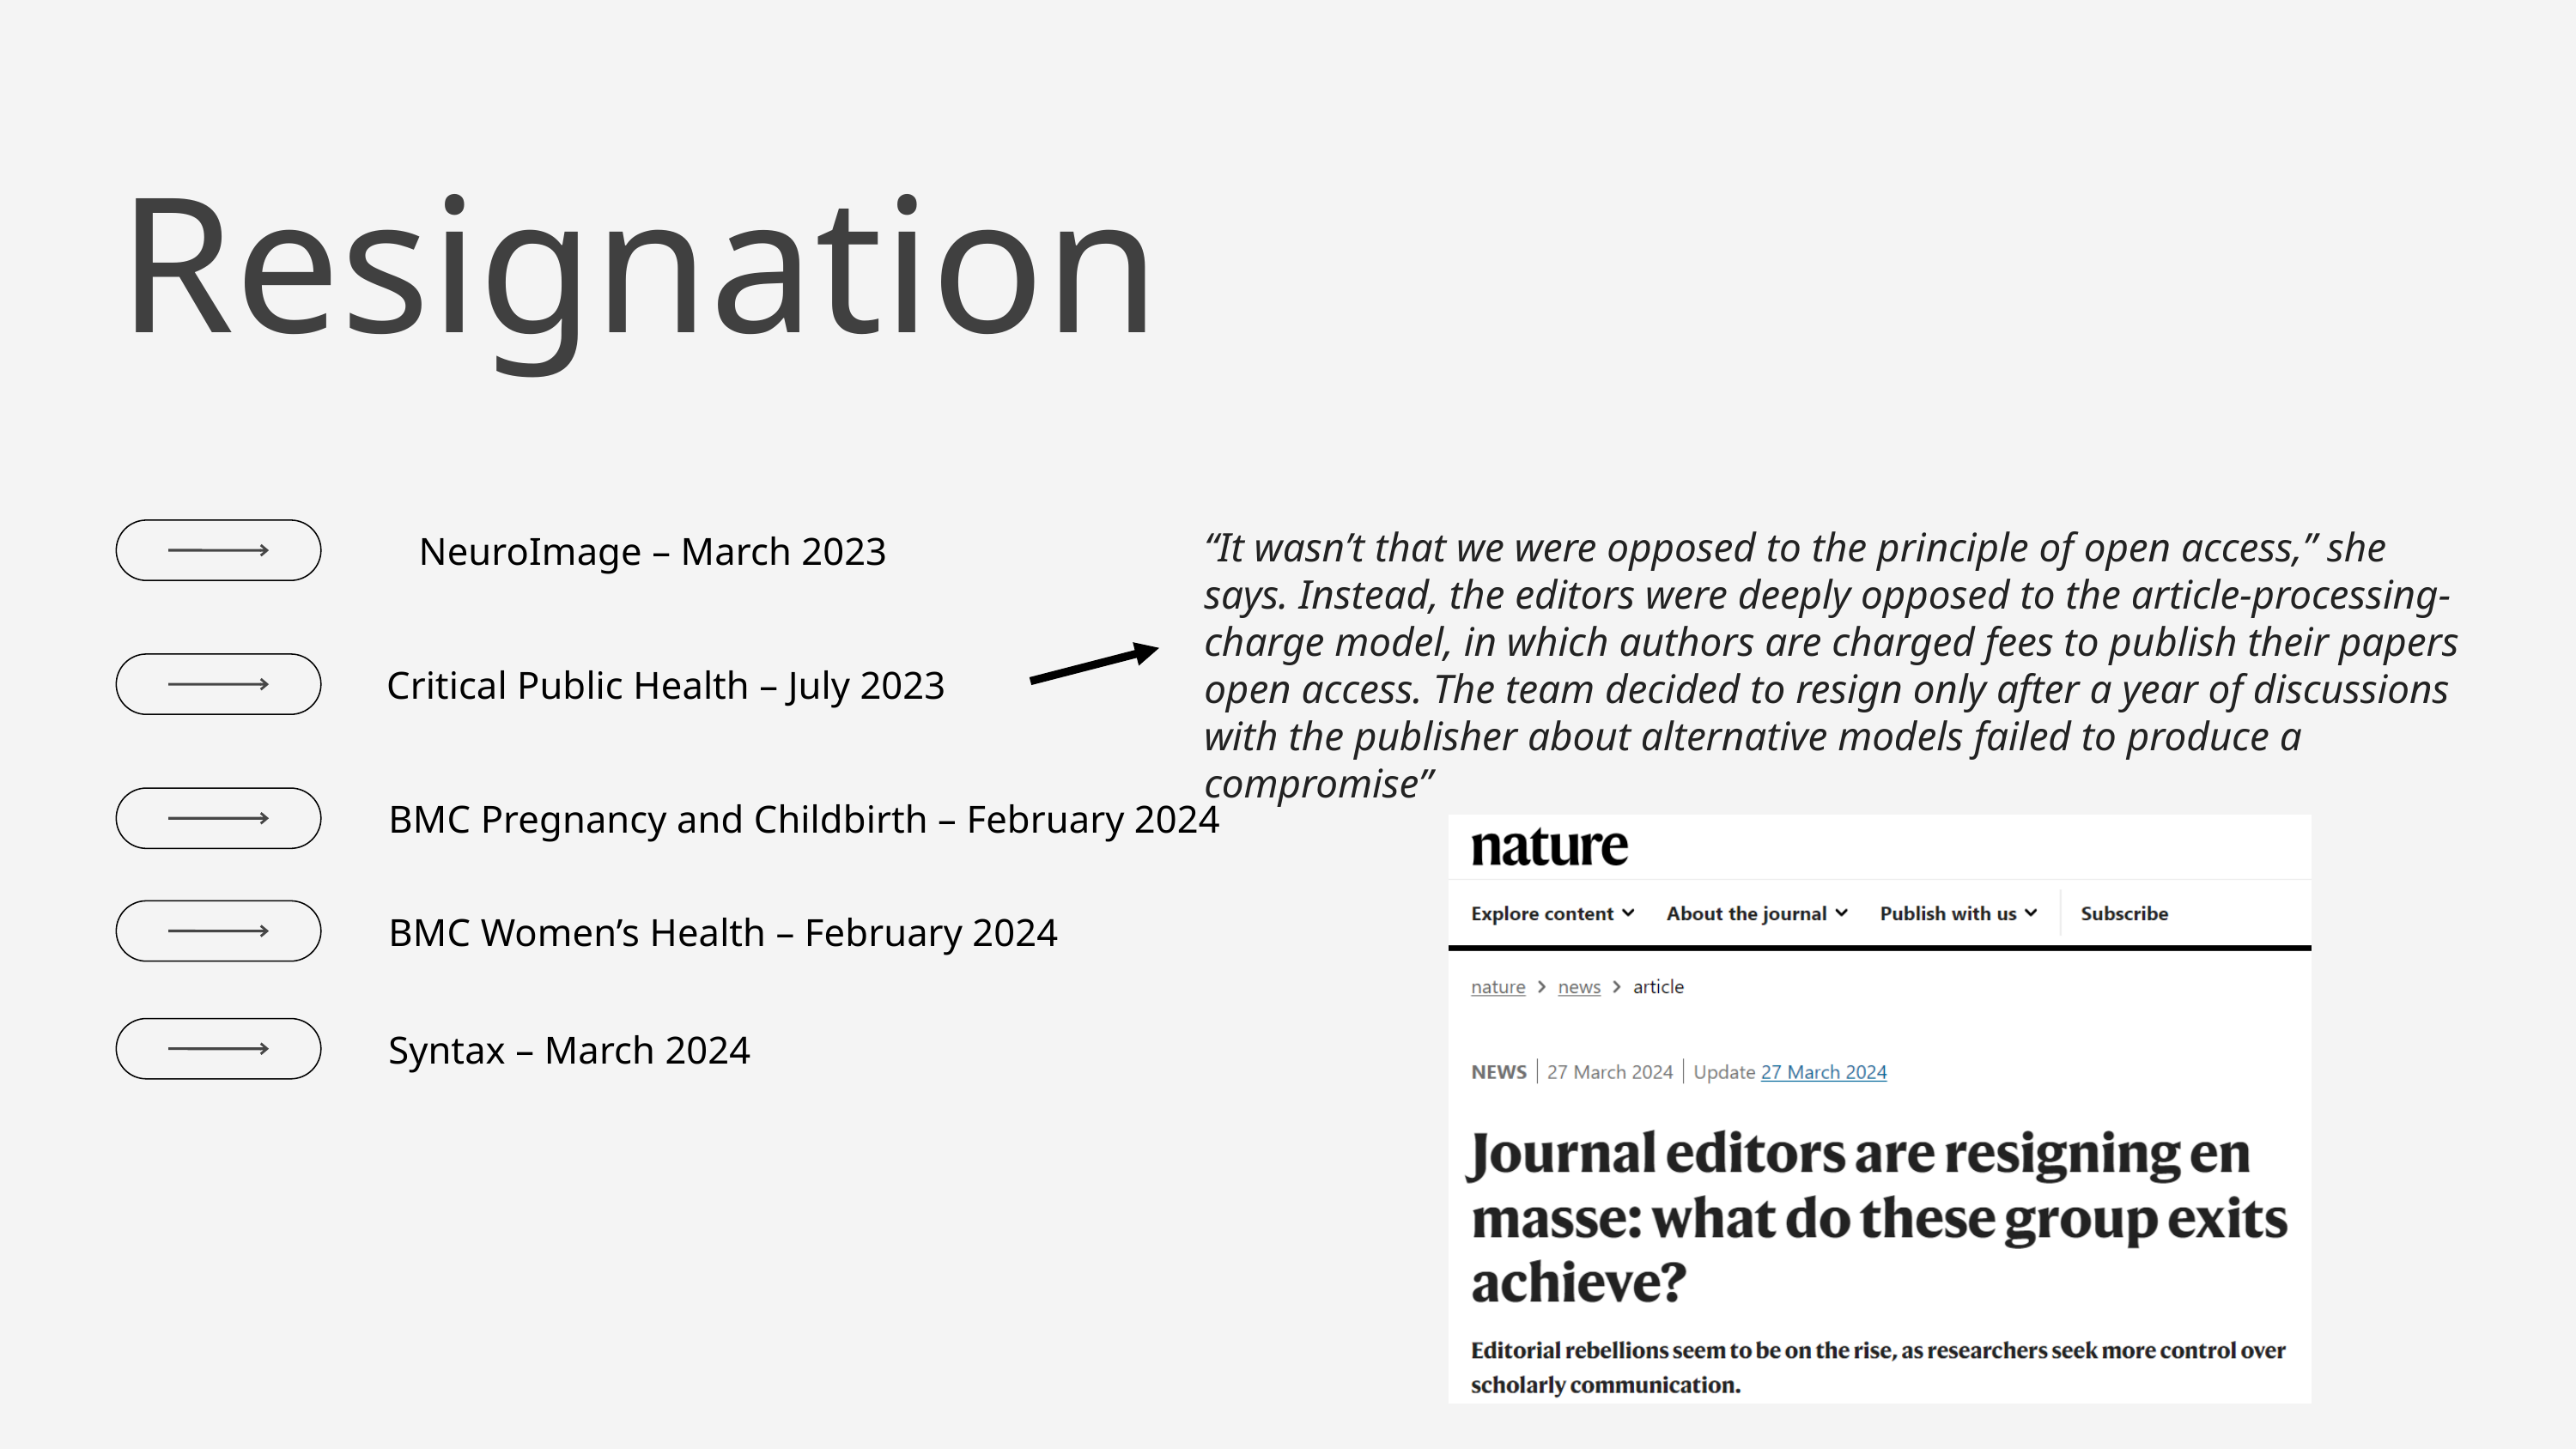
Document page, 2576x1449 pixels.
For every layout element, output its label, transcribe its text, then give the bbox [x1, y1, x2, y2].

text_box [1030, 647, 1160, 682]
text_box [116, 519, 322, 581]
picture [1449, 815, 2312, 1404]
text_box BMC Women’s Health – February 2024 [388, 907, 1340, 954]
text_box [116, 900, 322, 961]
text_box Critical Public Health – July 2023 [386, 661, 1191, 707]
text_box BMC Pregnancy and Childbirth – February 2024 [388, 795, 1340, 841]
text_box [116, 787, 322, 849]
text_box “It wasn’t that we were opposed to the principle of open access,” she says. Instead, the editors were deeply opposed to the article-processing-charge model, in which authors are charged fees to publish their papers open access. The team decided to resign only after a year of discussions with the publisher about alternative models failed to produce a compromise” [1191, 516, 2480, 813]
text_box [116, 1018, 322, 1080]
text_box NeuroImage – March 2023 [418, 526, 1191, 573]
text_box Syntax – March 2024 [388, 1025, 1340, 1071]
text_box Resignation [118, 141, 1352, 371]
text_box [116, 653, 322, 715]
